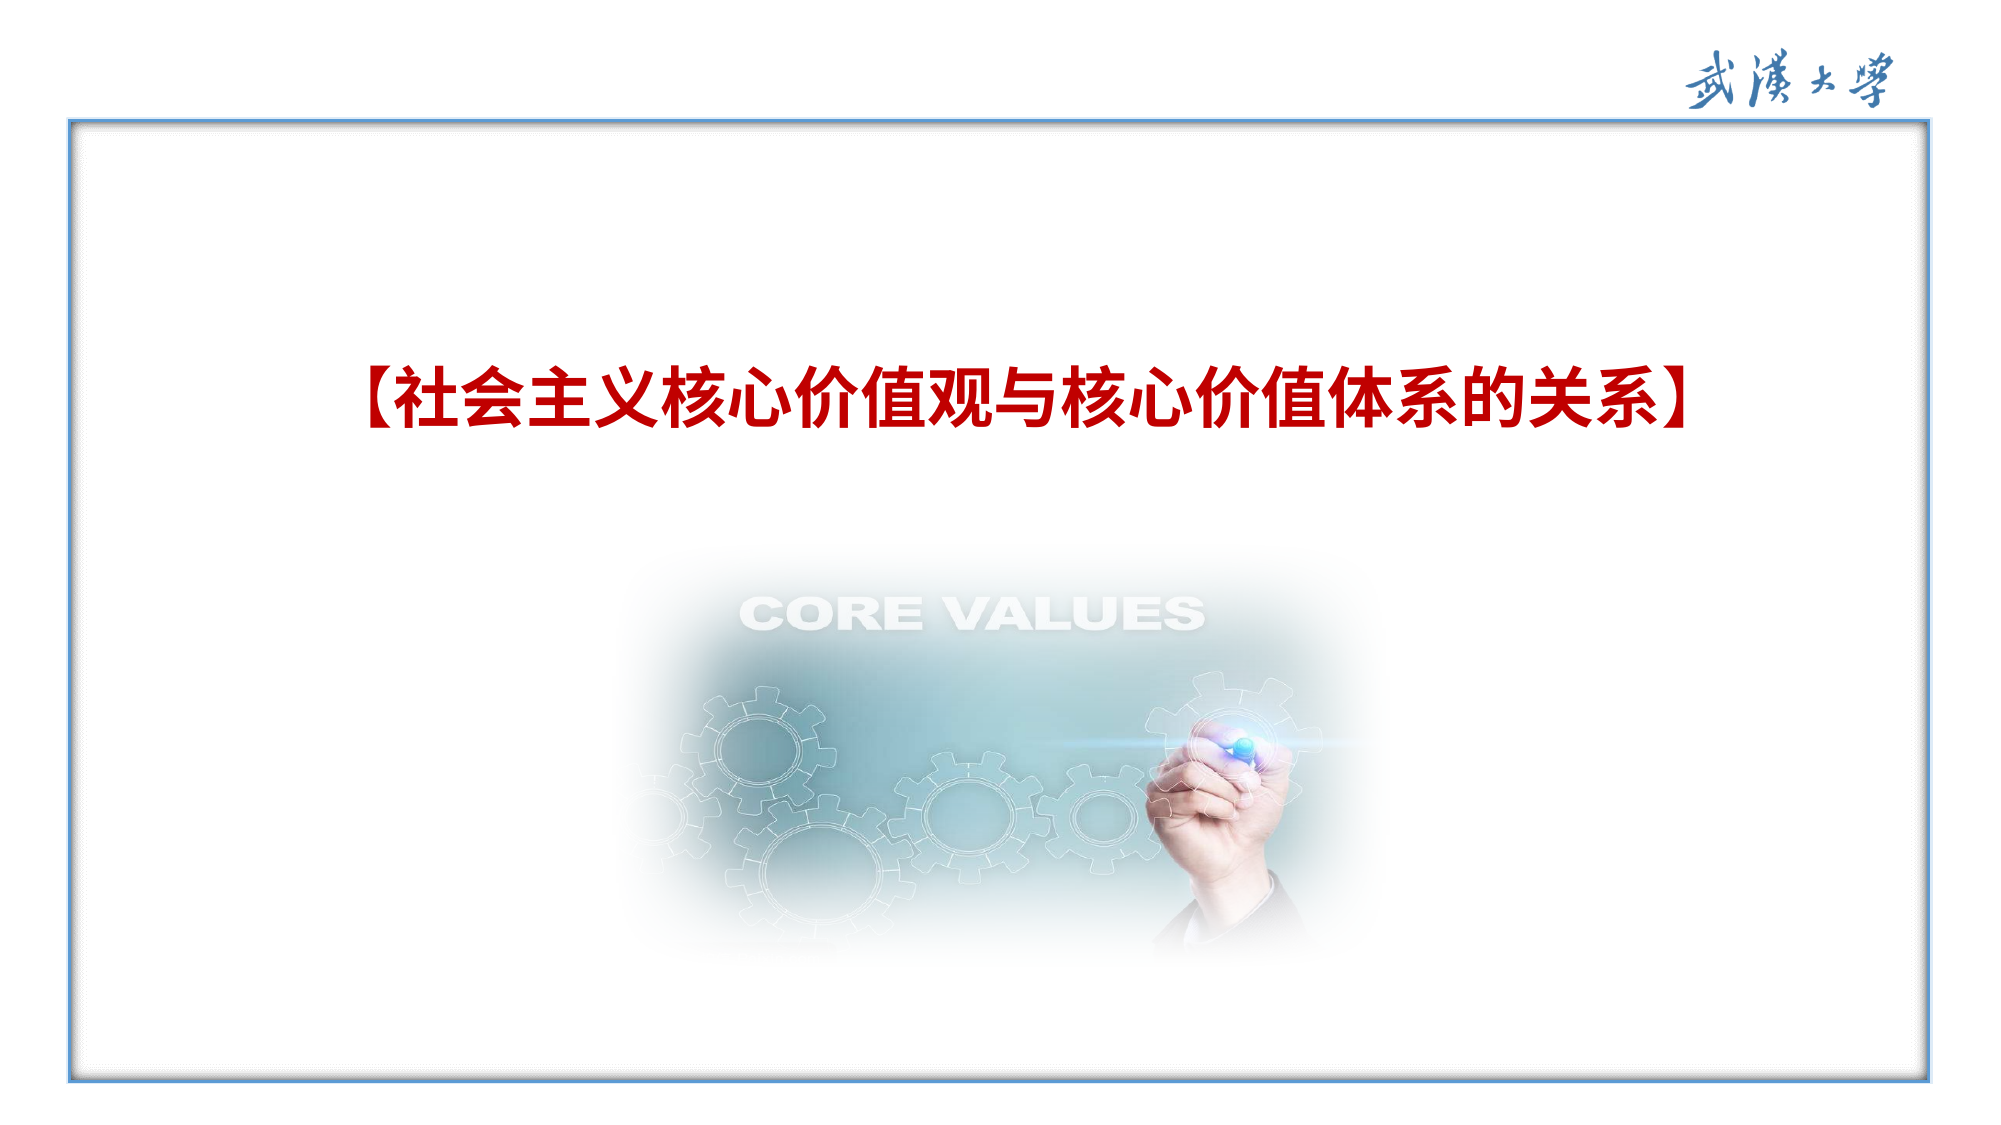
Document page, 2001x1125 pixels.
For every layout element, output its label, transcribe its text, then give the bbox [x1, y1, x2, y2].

picture [66, 117, 1933, 1084]
text_box 【社会主义核心价值观与核心价值体系的关系】 [311, 308, 1772, 444]
